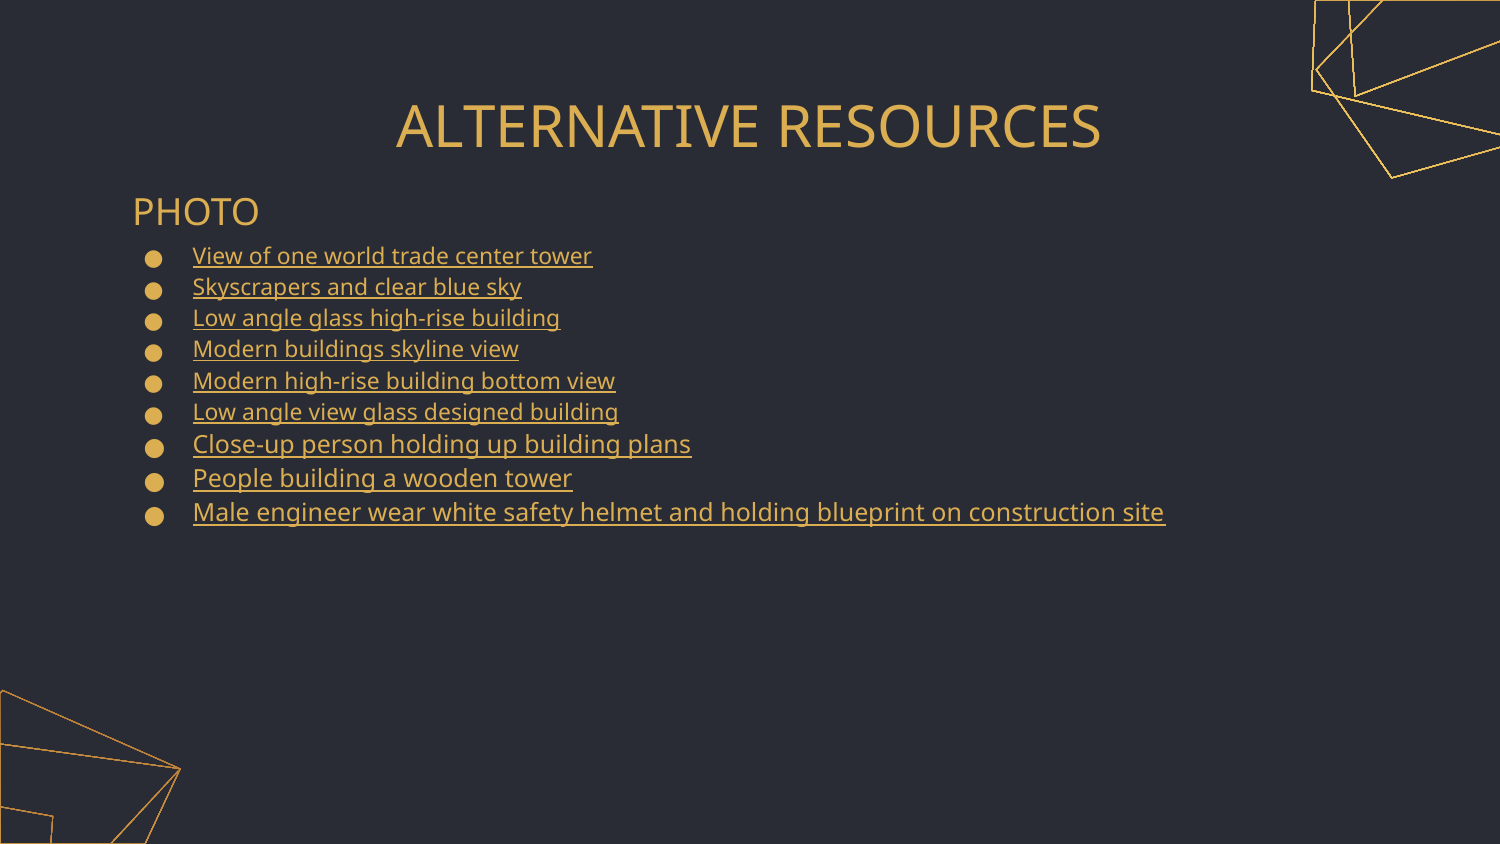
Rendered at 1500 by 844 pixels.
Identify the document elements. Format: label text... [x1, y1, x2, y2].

title ALTERNATIVE RESOURCES [327, 88, 1173, 160]
subtitle View of one world trade center tower Skyscrapers and clear blue sky Low angle glass high-rise building Modern buildings skyline view Modern high-rise building bottom view Low angle view glass designed building Close-up person holding up building plans People building a wooden tower Male engineer wear white safety helmet and holding blueprint on construction site [102, 226, 1365, 584]
subtitle PHOTO [116, 173, 478, 233]
